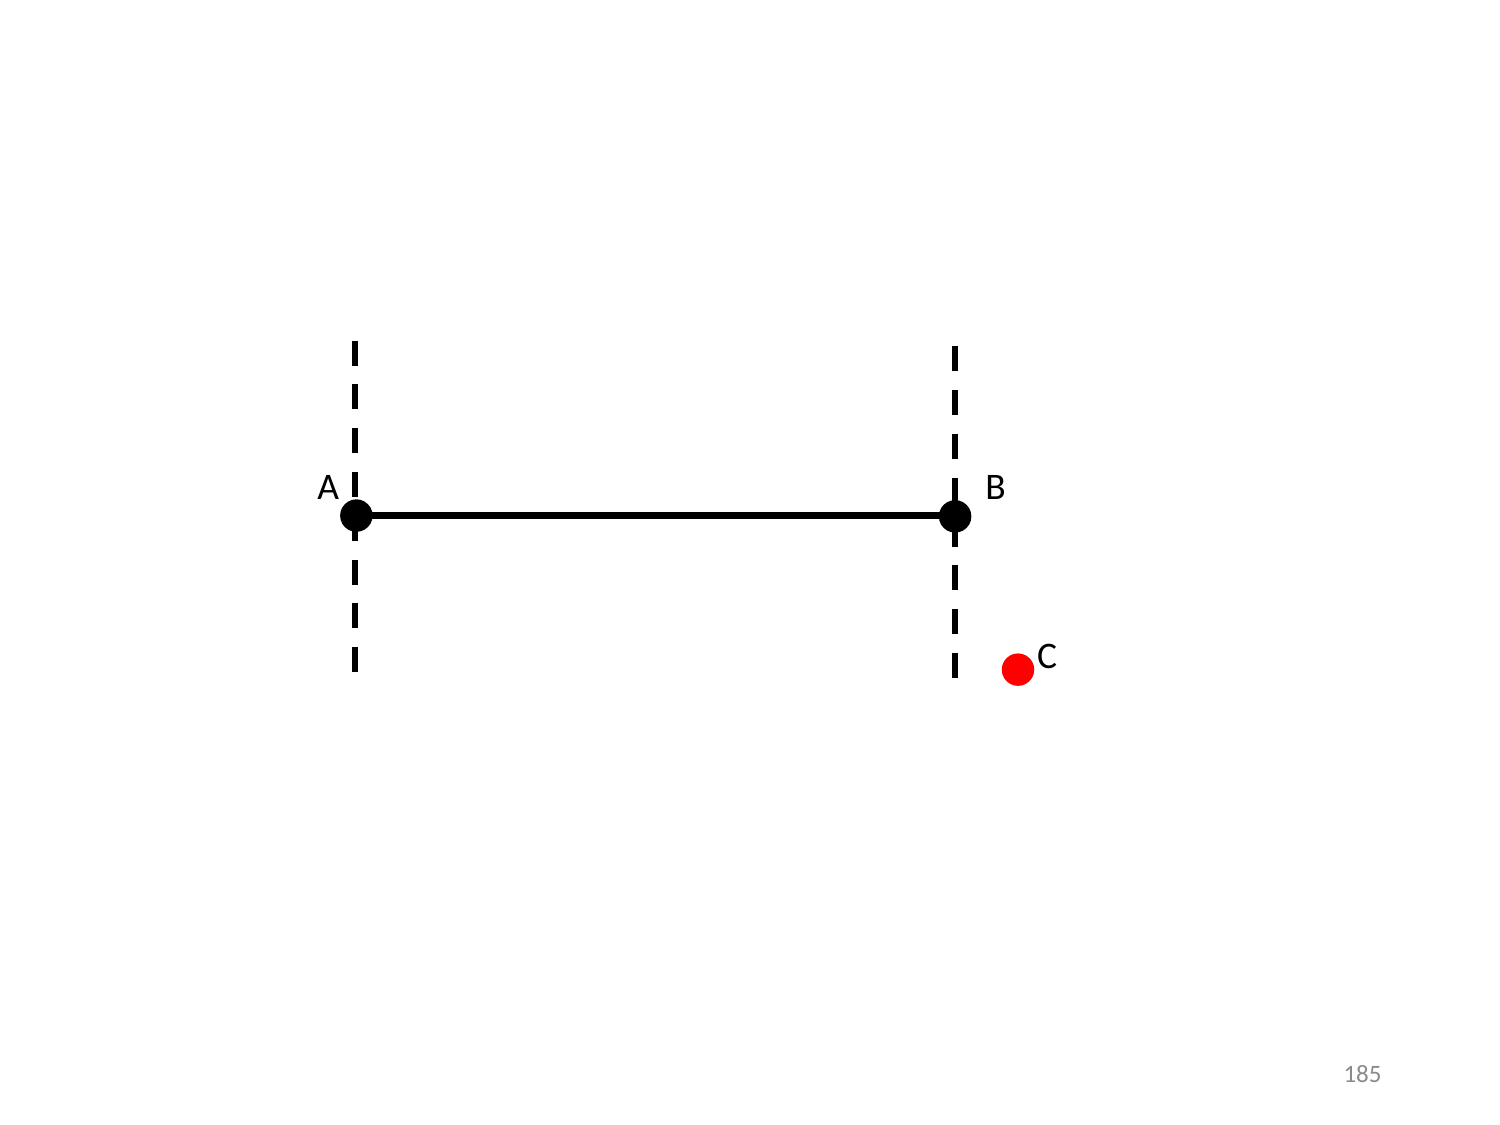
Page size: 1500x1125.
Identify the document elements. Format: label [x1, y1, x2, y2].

text_box [302, 340, 1021, 685]
slide_number [1059, 1042, 1397, 1103]
text_box [1001, 624, 1073, 686]
